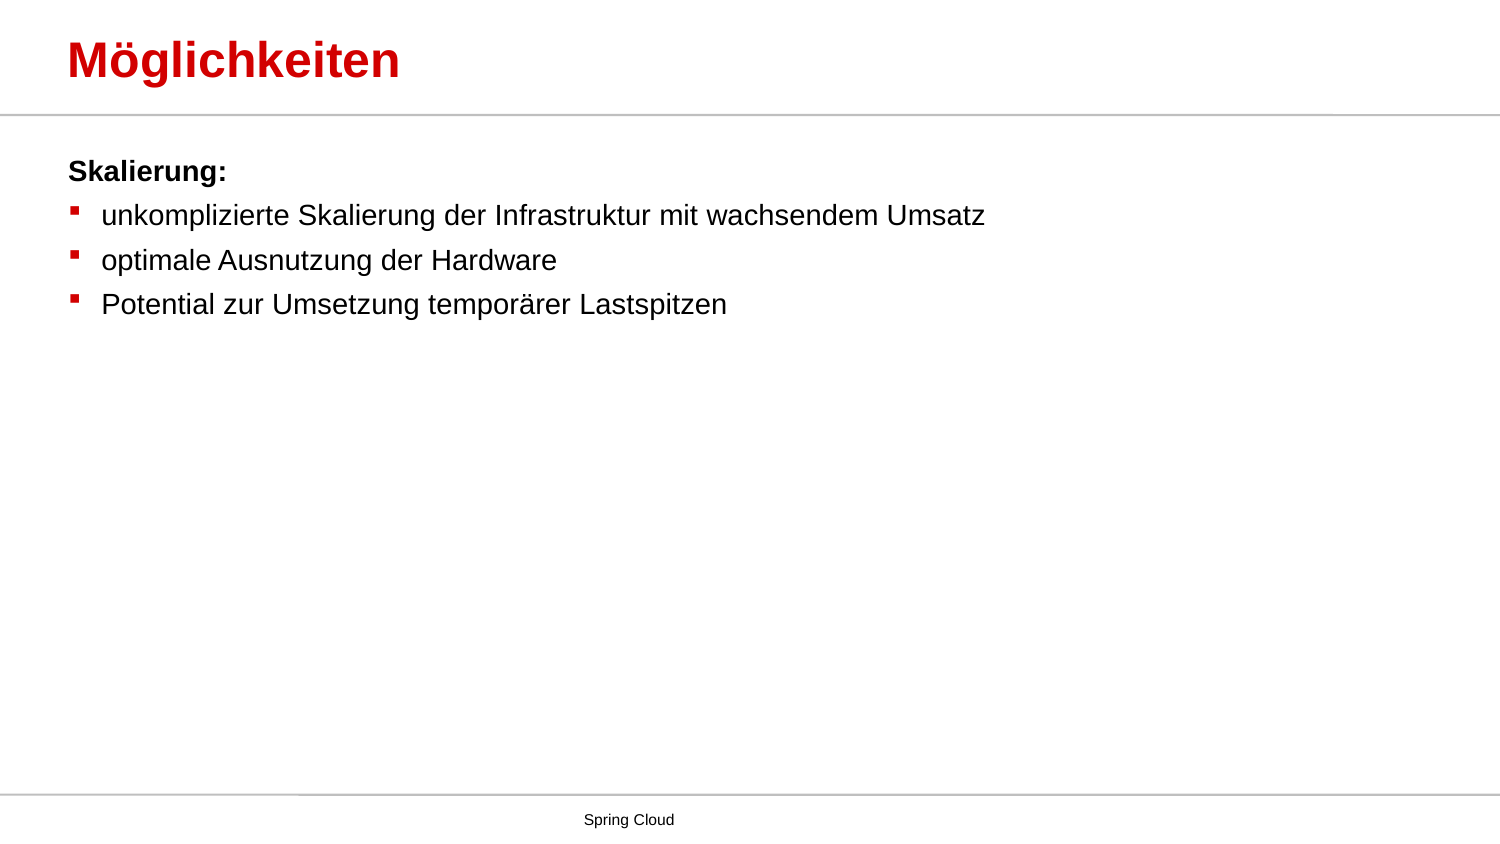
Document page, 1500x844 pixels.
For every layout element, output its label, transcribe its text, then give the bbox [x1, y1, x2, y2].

title Möglichkeiten [53, 0, 1058, 115]
slide_number Spring Cloud [583, 794, 1260, 844]
list Skalierung: unkomplizierte Skalierung der Infrastruktur mit wachsendem Umsatz optimale Ausnutzung der Hardware Potential zur Umsetzung temporärer Lastspitzen [53, 144, 1447, 765]
